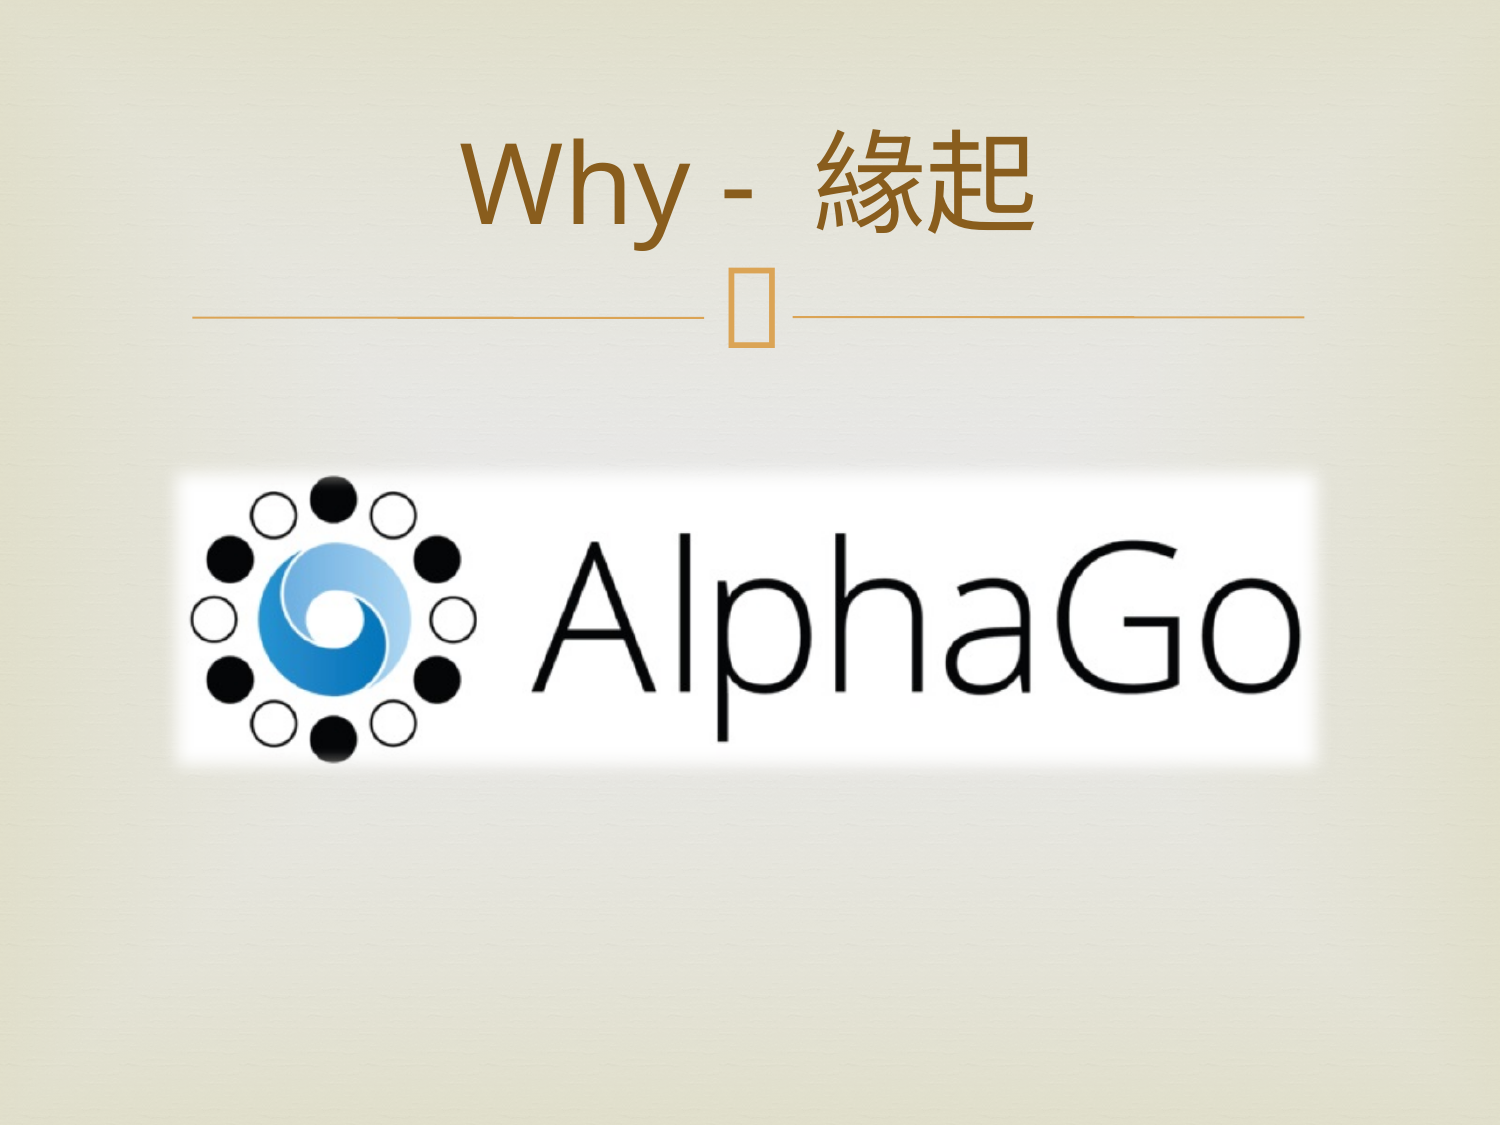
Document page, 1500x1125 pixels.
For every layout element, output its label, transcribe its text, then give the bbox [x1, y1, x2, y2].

title Why - 緣起 [112, 93, 1386, 267]
picture [158, 455, 1332, 782]
